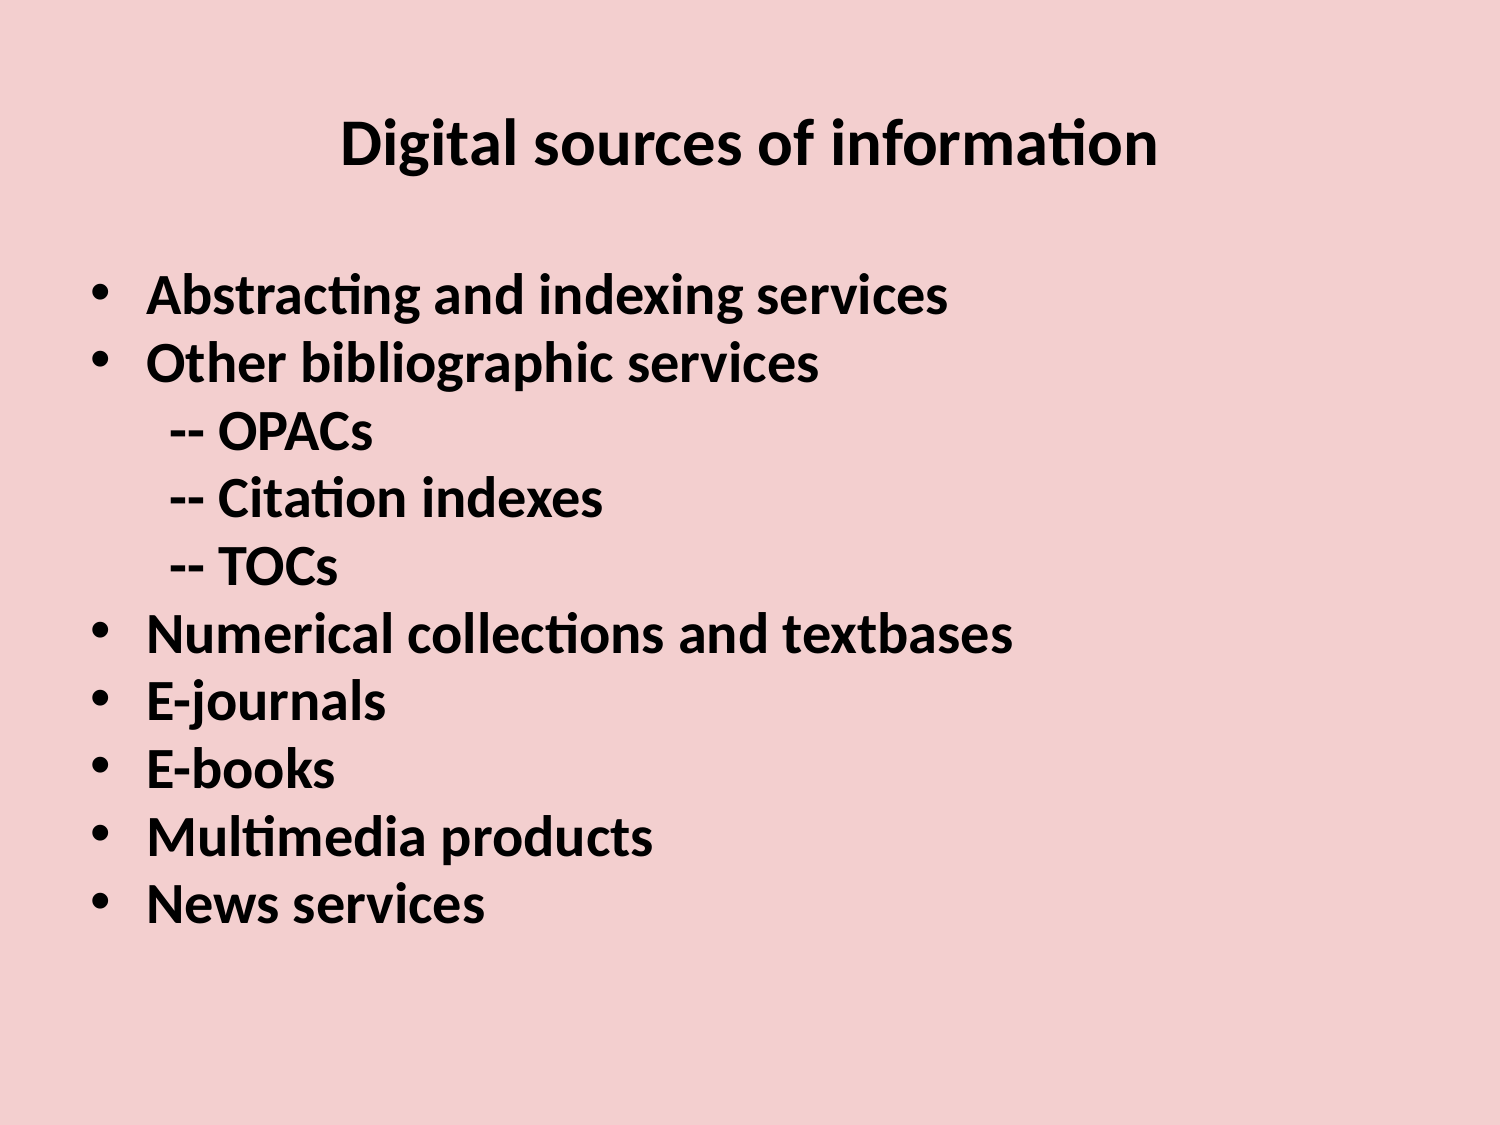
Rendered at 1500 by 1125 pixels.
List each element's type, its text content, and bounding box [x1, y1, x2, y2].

title Digital sources of information [74, 44, 1426, 233]
list Abstracting and indexing services Other bibliographic services -- OPACs -- Citation indexes -- TOCs Numerical collections and textbases E-journals E-books Multimedia products News services [74, 262, 1426, 1006]
